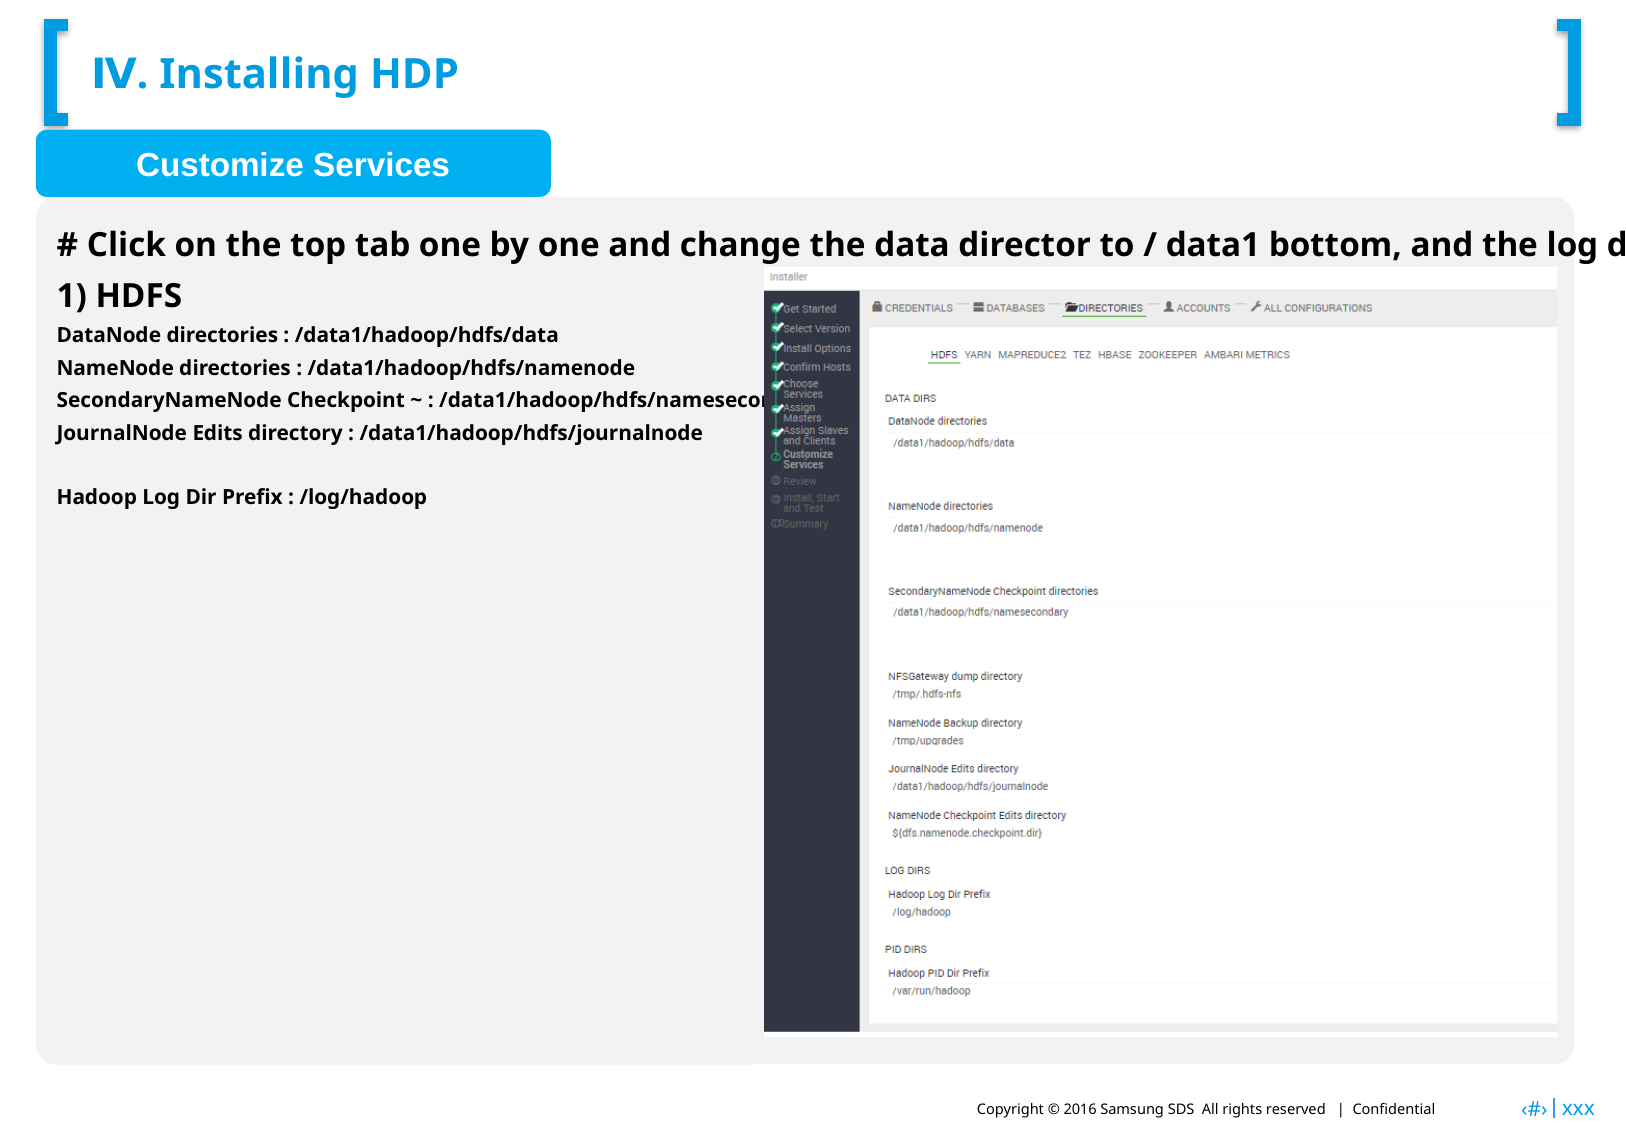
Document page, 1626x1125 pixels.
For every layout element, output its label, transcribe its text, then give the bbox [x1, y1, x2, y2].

title Ⅳ. Installing HDP [90, 33, 1439, 111]
picture [764, 266, 1557, 1037]
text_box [35, 129, 1575, 1065]
